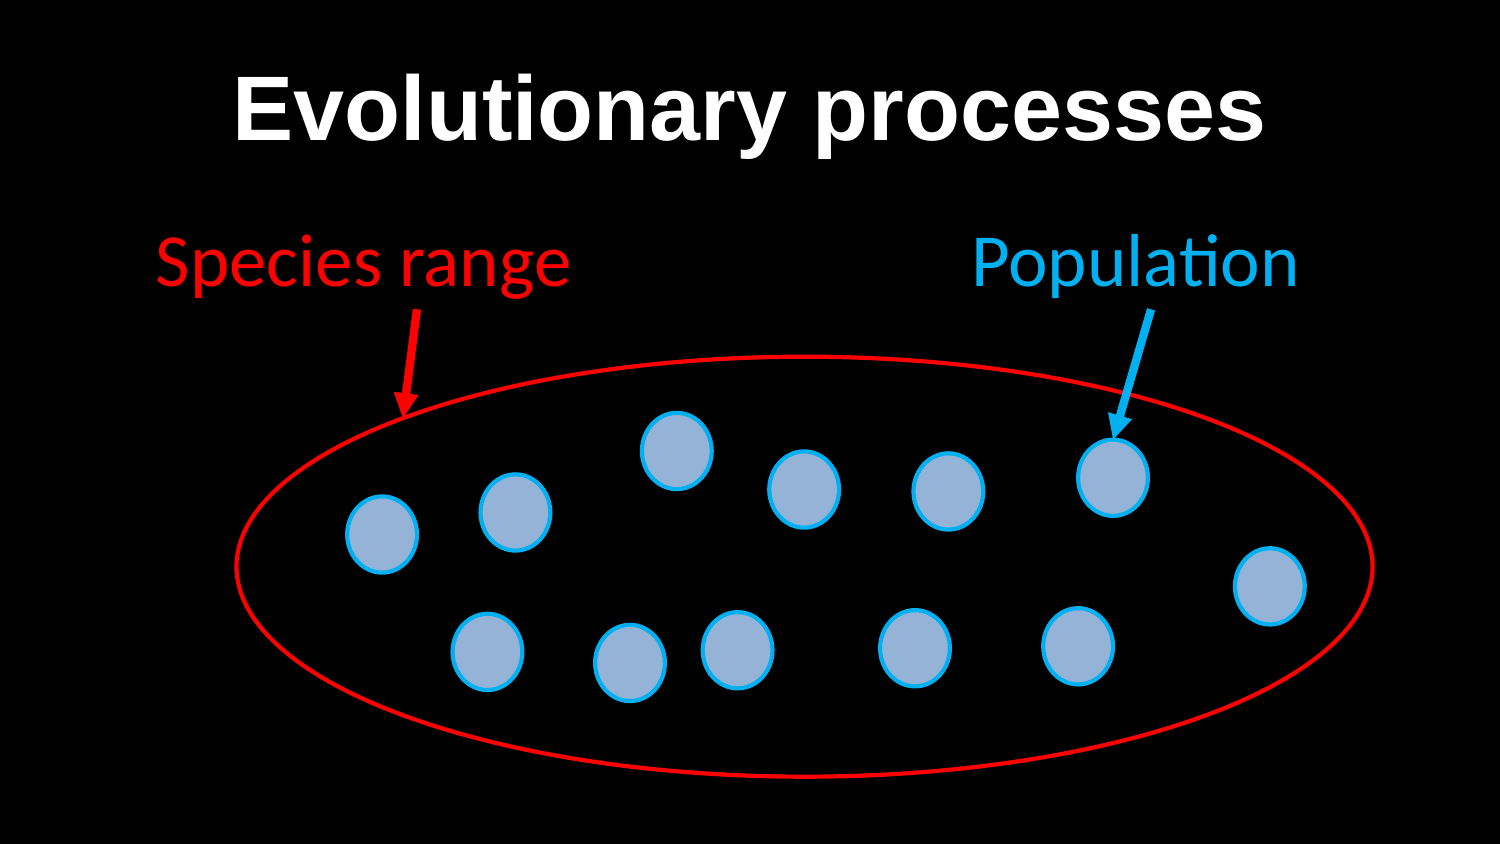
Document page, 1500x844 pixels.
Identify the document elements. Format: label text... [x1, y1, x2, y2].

title Evolutionary processes [75, 33, 1425, 175]
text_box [140, 204, 1373, 777]
